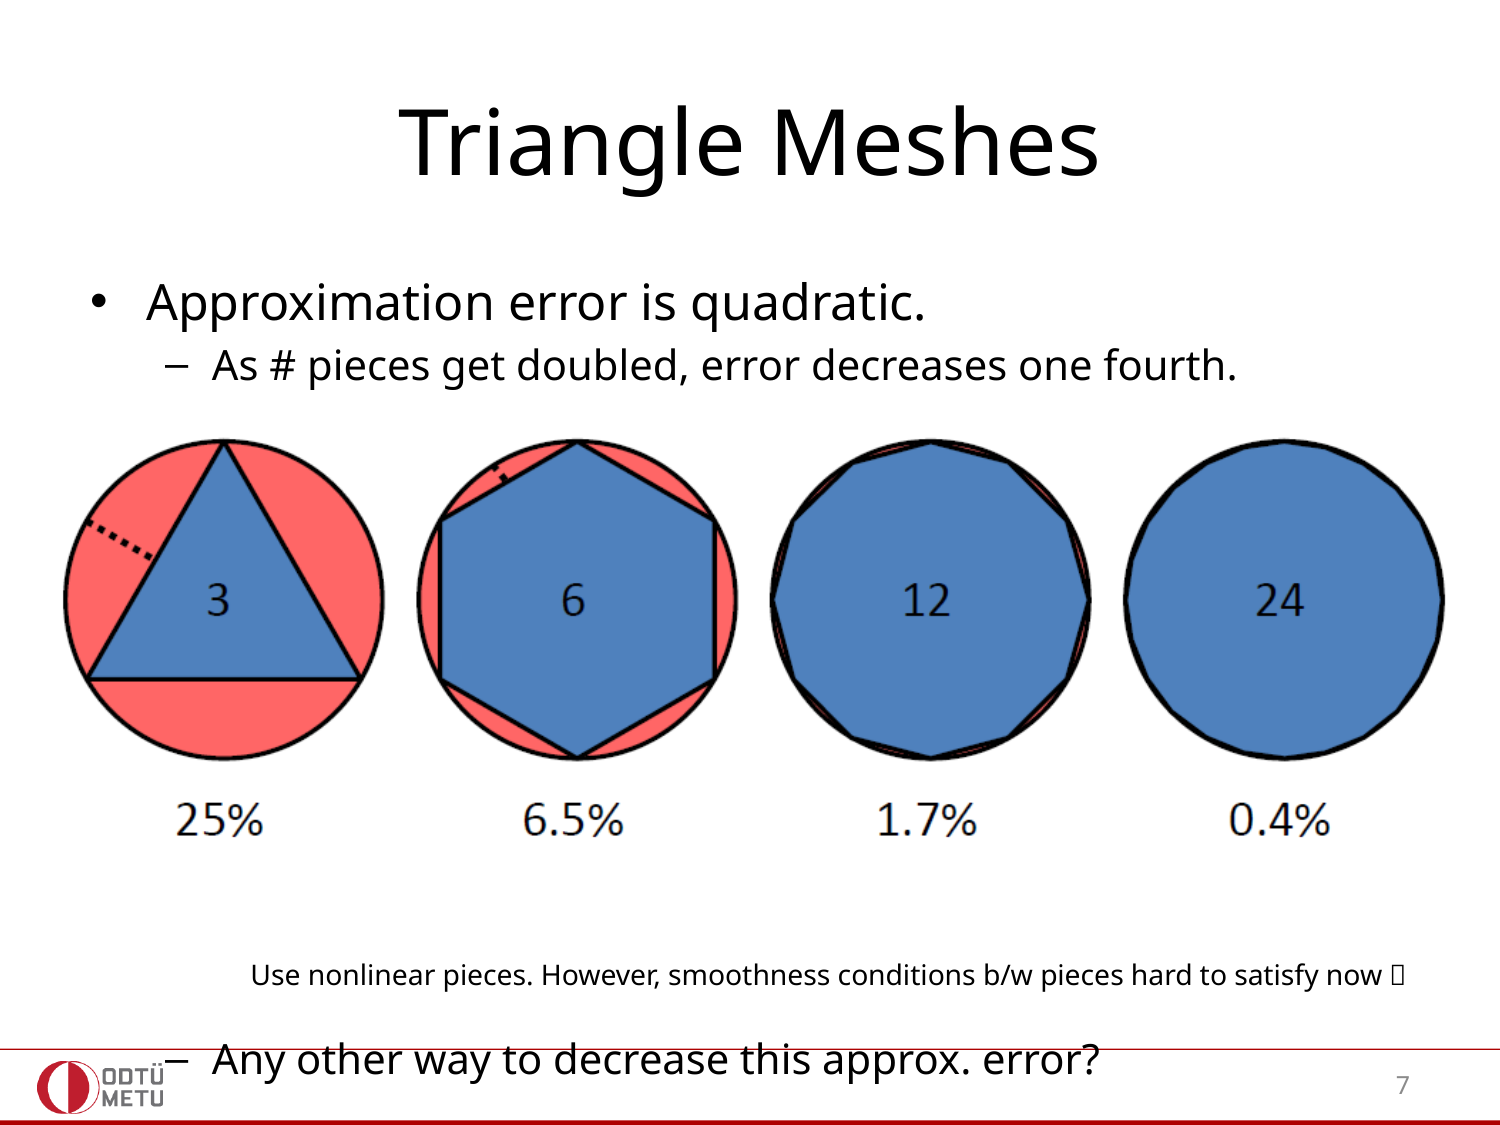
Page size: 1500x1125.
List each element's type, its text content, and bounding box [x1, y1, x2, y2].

text_box Use nonlinear pieces. However, smoothness conditions b/w pieces hard to satisfy now  [162, 949, 1439, 1025]
footer [512, 1056, 988, 1117]
title Triangle Meshes [75, 45, 1425, 233]
slide_number 7 [1074, 1056, 1425, 1117]
picture [37, 1061, 163, 1114]
picture [42, 417, 1458, 850]
list Approximation error is quadratic. As # pieces get doubled, error decreases one fourth. Any other way to decrease this approx. error? [75, 262, 1488, 1005]
